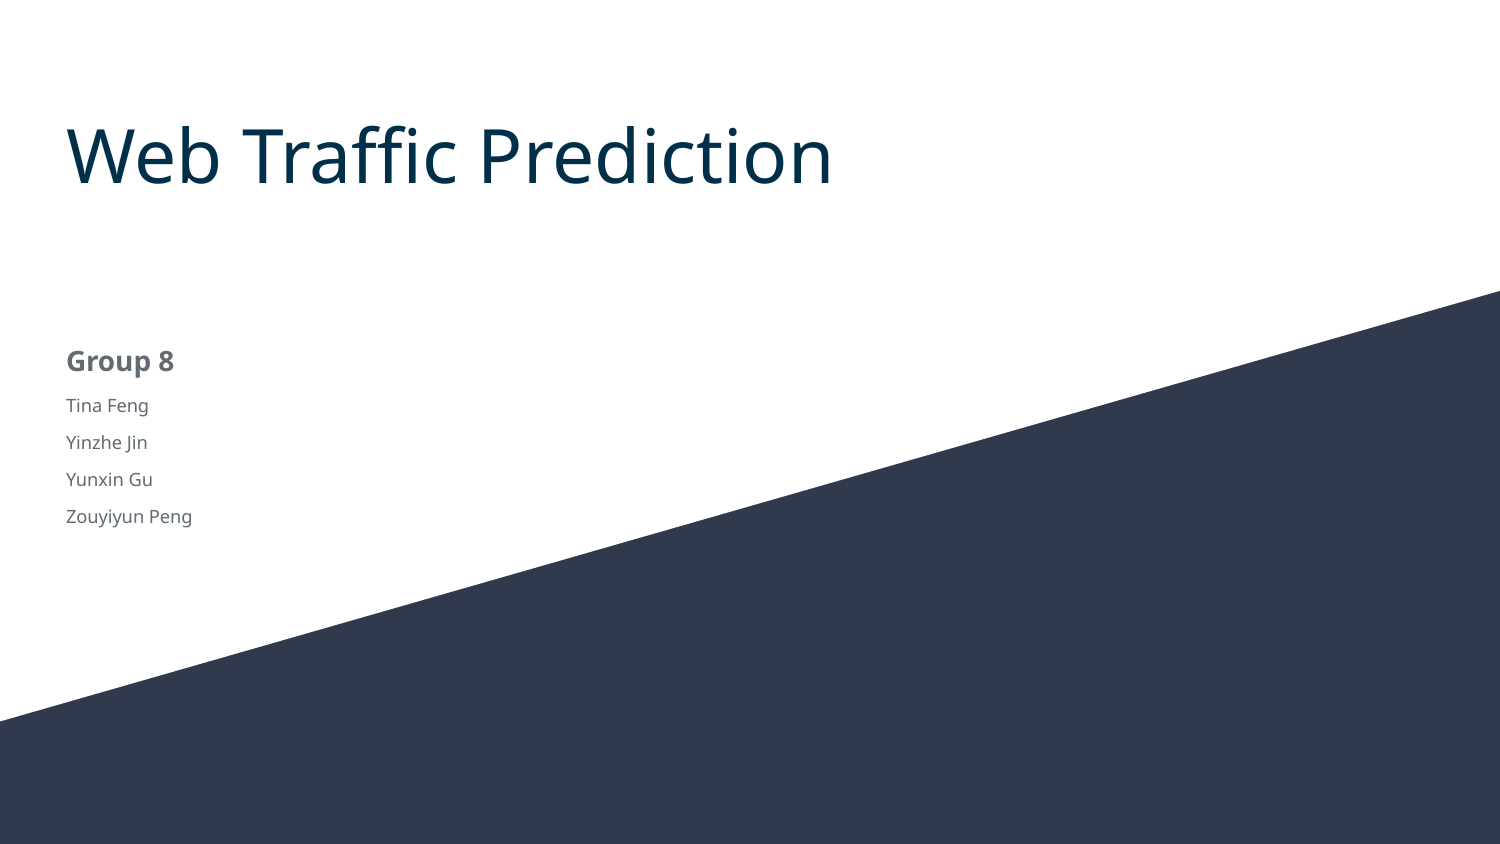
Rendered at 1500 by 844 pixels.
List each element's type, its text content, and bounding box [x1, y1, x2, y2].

subtitle Group 8 Tina Feng Yinzhe Jin Yunxin Gu Zouyiyun Peng [51, 308, 748, 548]
title Web Traffic Prediction [51, 88, 1449, 299]
